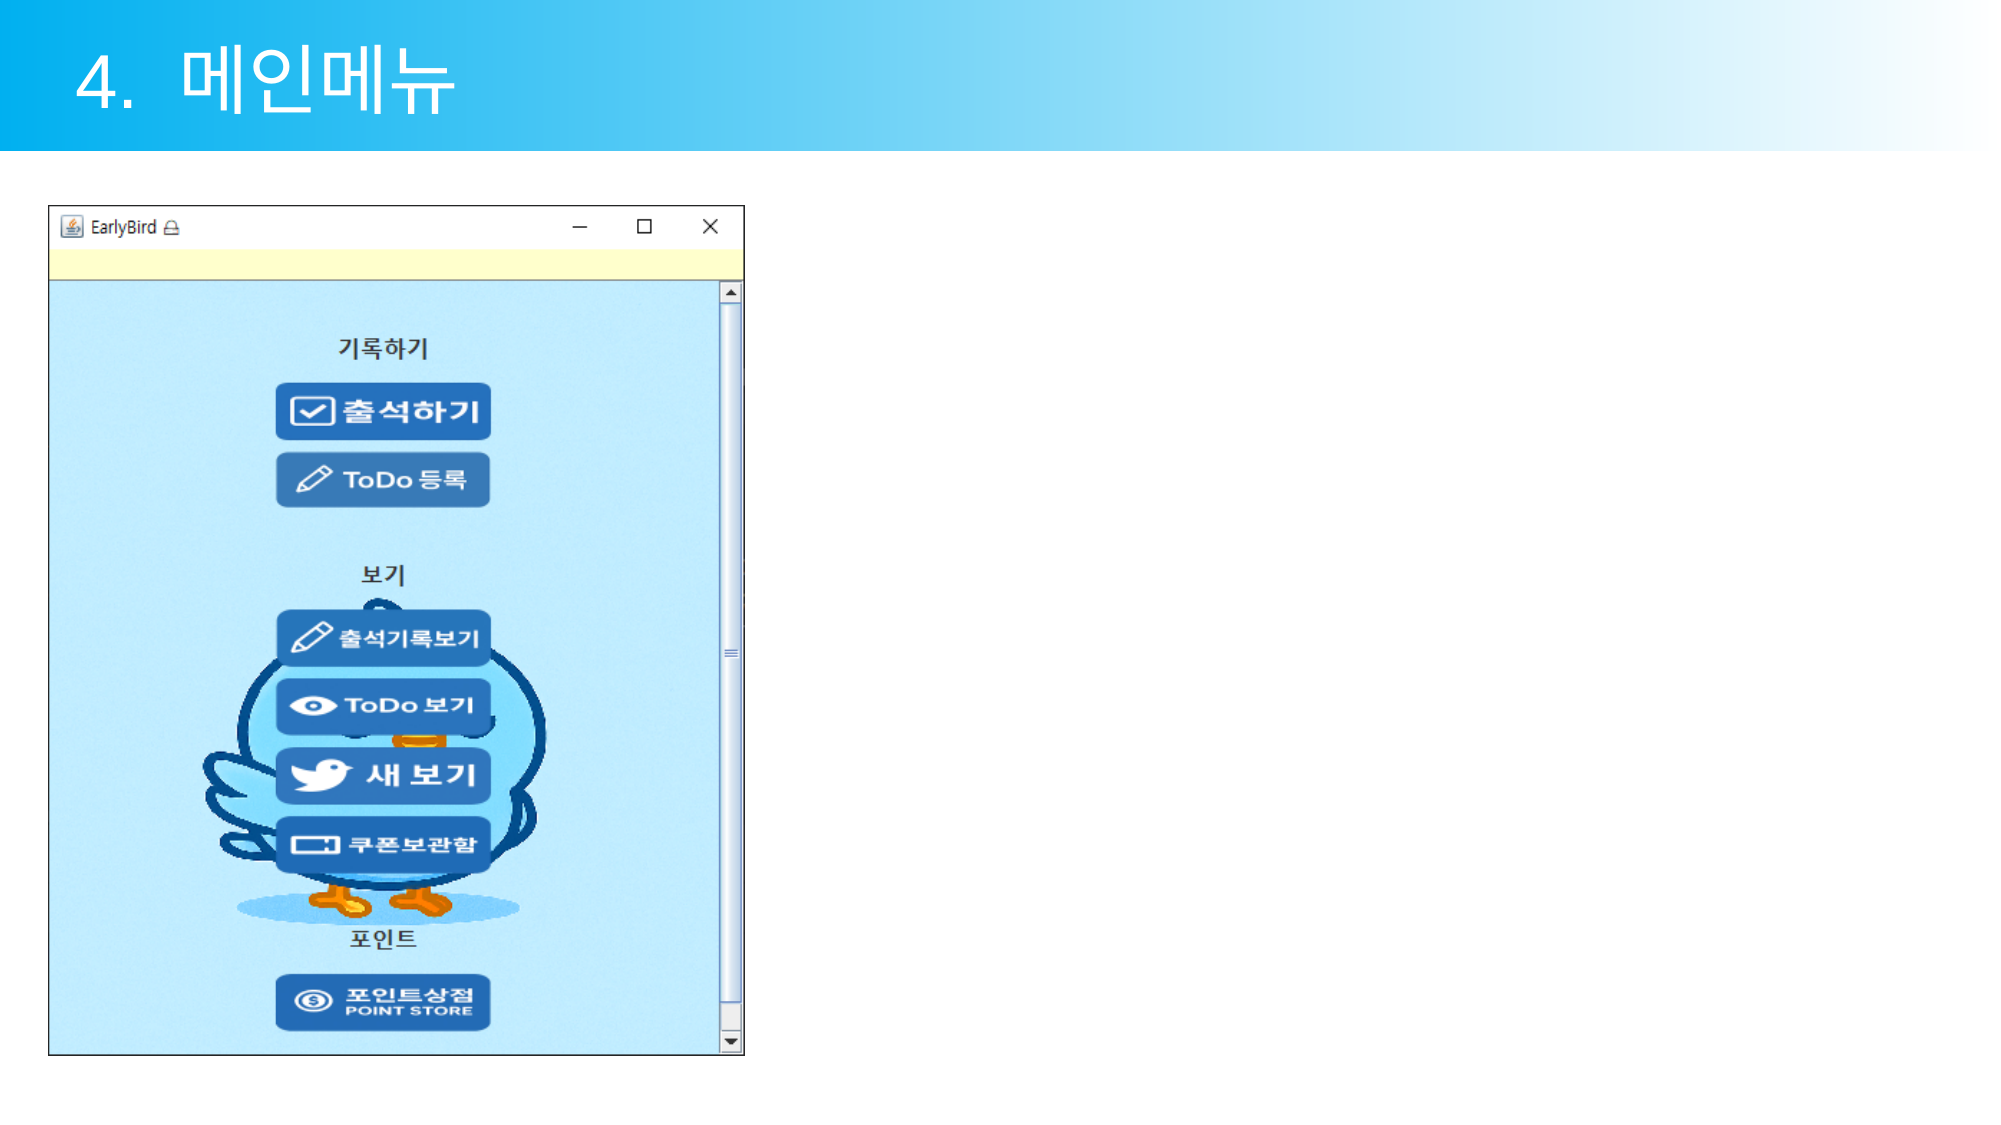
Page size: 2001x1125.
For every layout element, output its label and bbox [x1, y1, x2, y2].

picture [48, 205, 745, 1056]
text_box [0, 0, 2000, 151]
